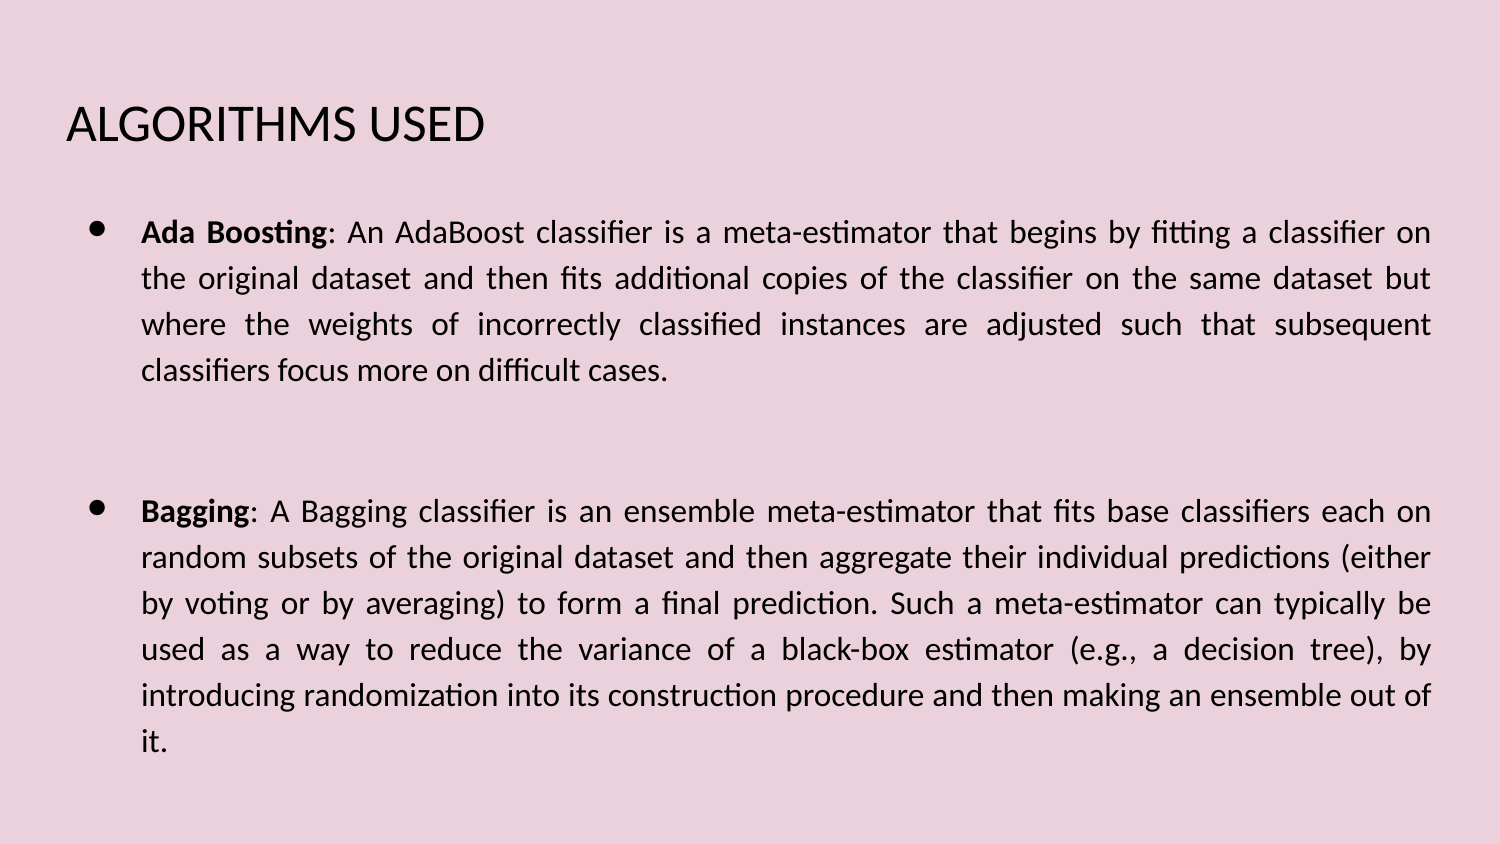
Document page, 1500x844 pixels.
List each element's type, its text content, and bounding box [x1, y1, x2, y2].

title ALGORITHMS USED [51, 72, 1449, 167]
list Ada Boosting: An AdaBoost classifier is a meta-estimator that begins by fitting a classifier on the original dataset and then fits additional copies of the classifier on the same dataset but where the weights of incorrectly classified instances are adjusted such that subsequent classifiers focus more on difficult cases. Bagging: A Bagging classifier is an ensemble meta-estimator that fits base classifiers each on random subsets of the original dataset and then aggregate their individual predictions (either by voting or by averaging) to form a final prediction. Such a meta-estimator can typically be used as a way to reduce the variance of a black-box estimator (e.g., a decision tree), by introducing randomization into its construction procedure and then making an ensemble out of it. [51, 189, 1449, 750]
